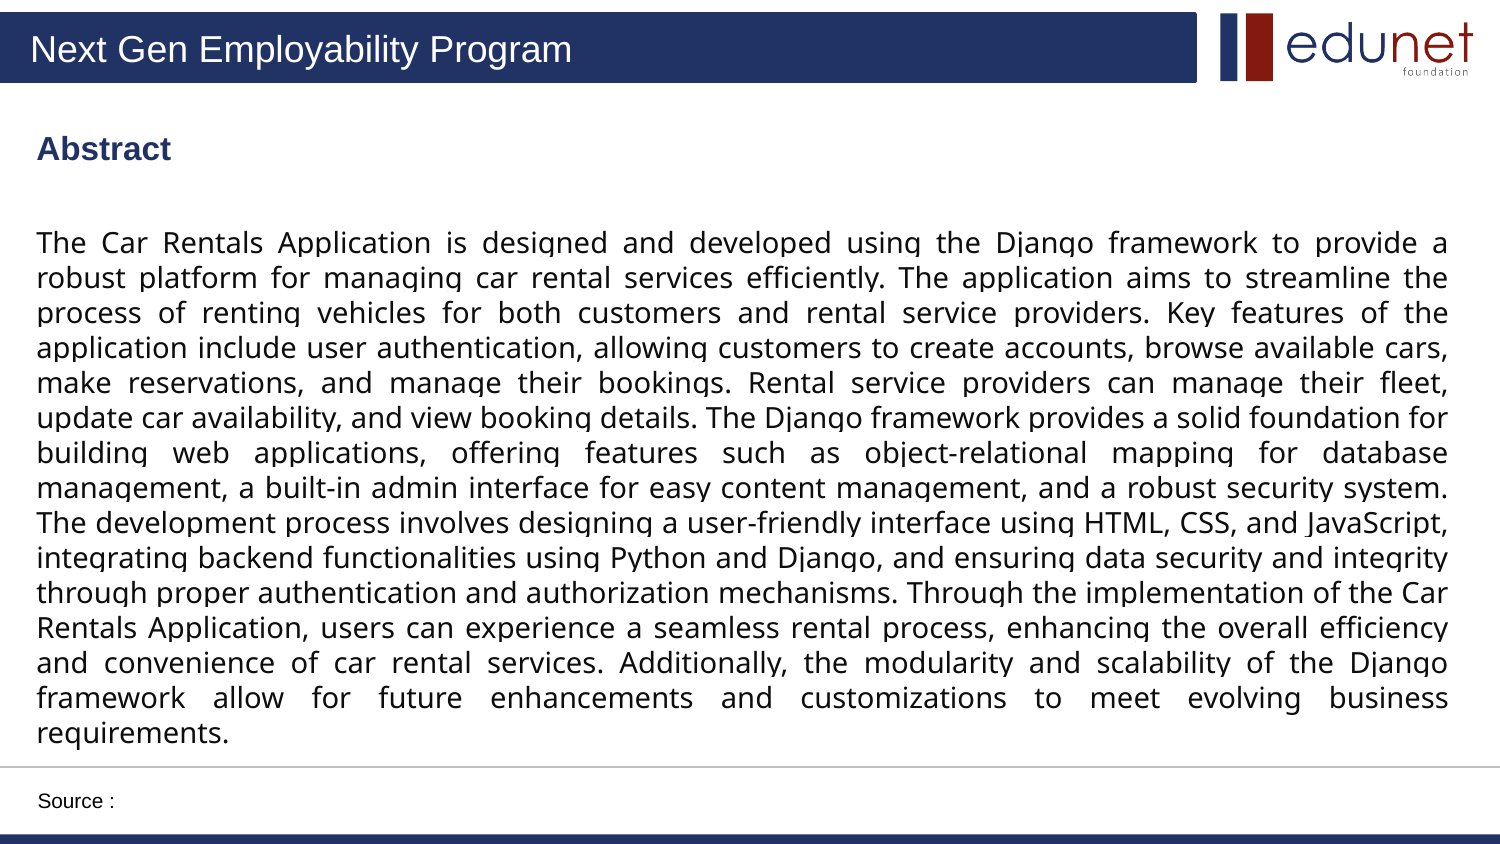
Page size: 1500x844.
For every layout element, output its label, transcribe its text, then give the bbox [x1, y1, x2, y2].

title Abstract [21, 111, 504, 165]
text_box The Car Rentals Application is designed and developed using the Django framework to provide a robust platform for managing car rental services efficiently. The application aims to streamline the process of renting vehicles for both customers and rental service providers. Key features of the application include user authentication, allowing customers to create accounts, browse available cars, make reservations, and manage their bookings. Rental service providers can manage their fleet, update car availability, and view booking details. The Django framework provides a solid foundation for building web applications, offering features such as object-relational mapping for database management, a built-in admin interface for easy content management, and a robust security system. The development process involves designing a user-friendly interface using HTML, CSS, and JavaScript, integrating backend functionalities using Python and Django, and ensuring data security and integrity through proper authentication and authorization mechanisms. Through the implementation of the Car Rentals Application, users can experience a seamless rental process, enhancing the overall efficiency and convenience of car rental services. Additionally, the modularity and scalability of the Django framework allow for future enhancements and customizations to meet evolving business requirements. [21, 217, 1465, 757]
picture [1279, 14, 1482, 83]
text_box Source : [22, 776, 139, 826]
